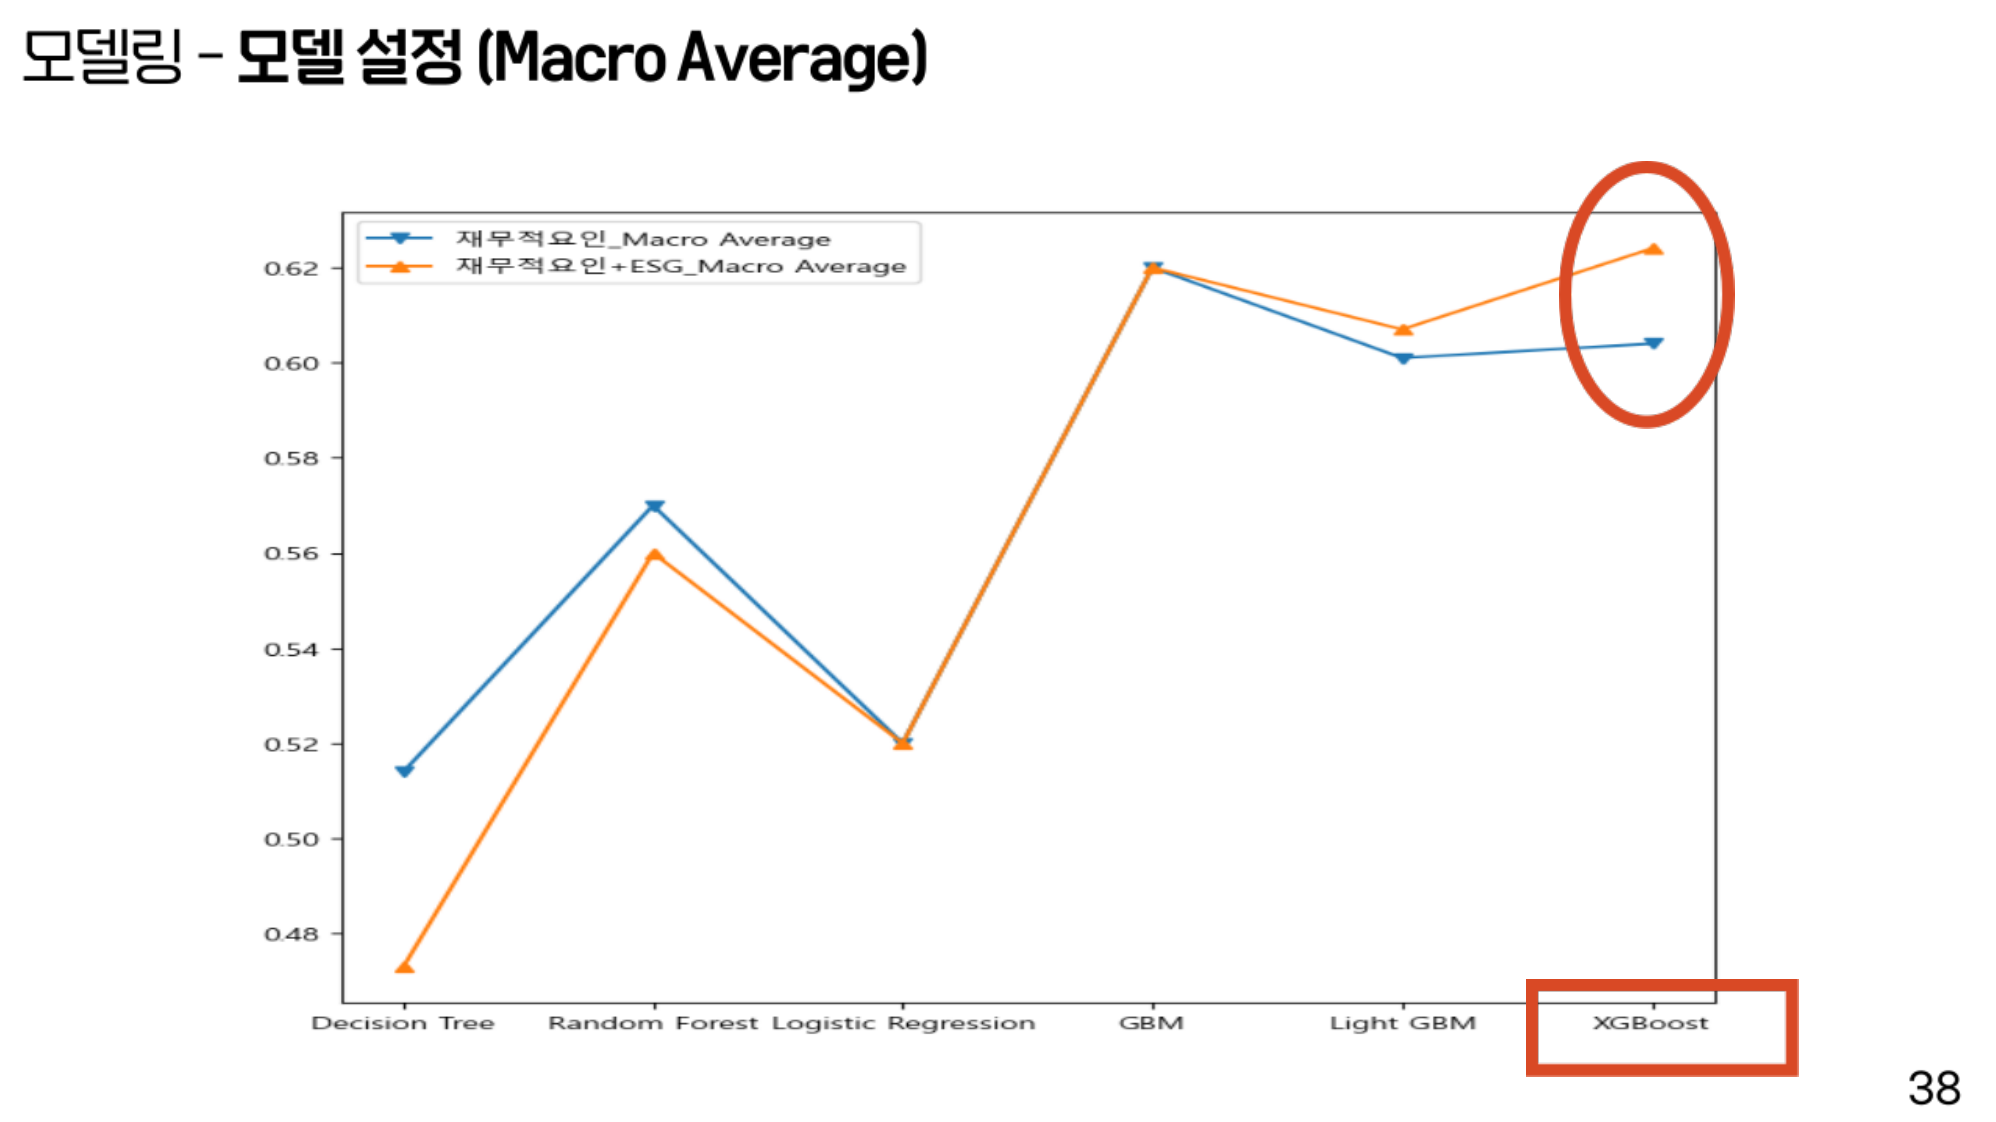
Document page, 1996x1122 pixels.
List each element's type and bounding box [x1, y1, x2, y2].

picture [9, 0, 950, 123]
picture [1869, 1058, 1983, 1122]
text_box [1525, 978, 1800, 1078]
text_box [1559, 161, 1735, 429]
text_box [239, 201, 1735, 1046]
